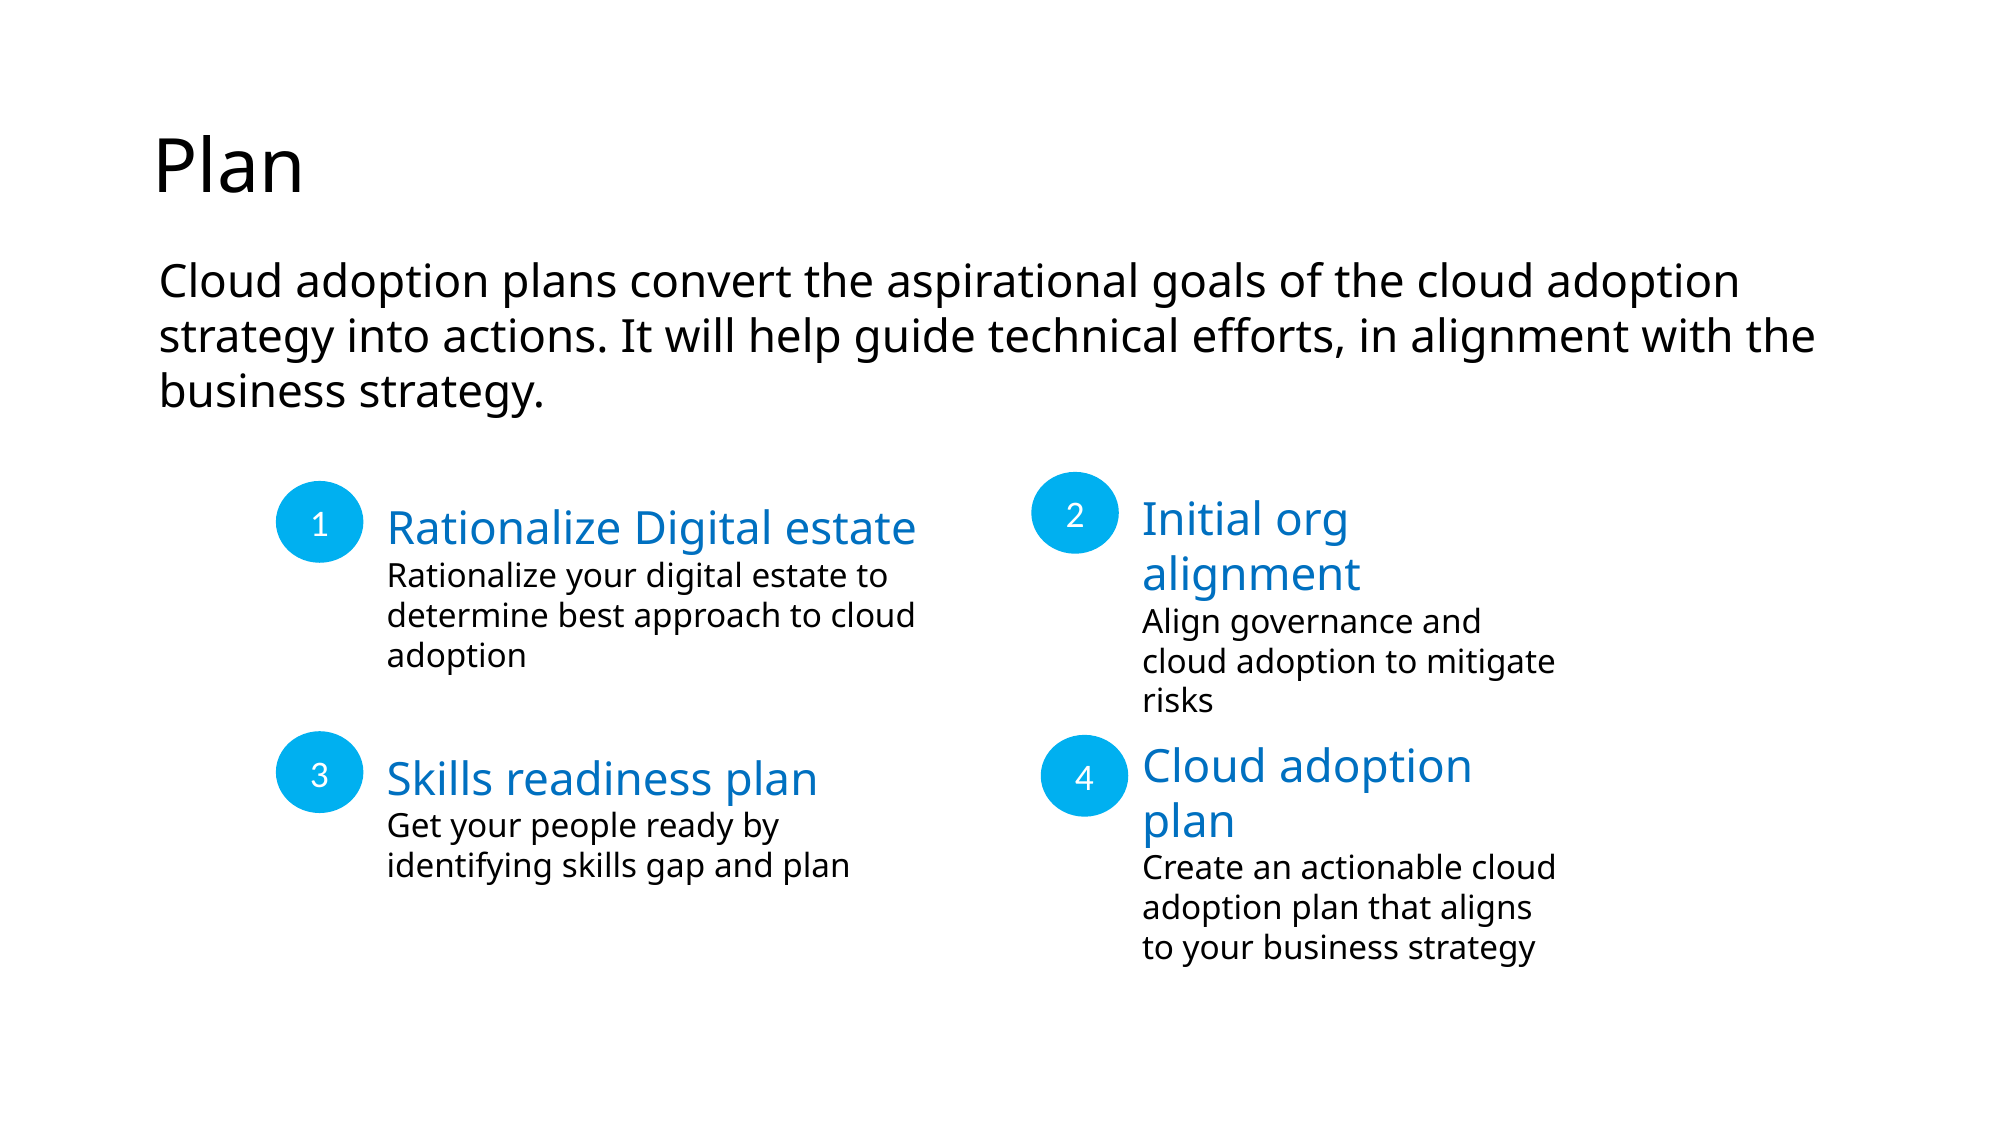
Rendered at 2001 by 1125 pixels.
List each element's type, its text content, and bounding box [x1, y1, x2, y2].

text_box Skills readiness plan Get your people ready by identifying skills gap and plan [371, 741, 884, 892]
text_box Cloud adoption plan Create an actionable cloud adoption plan that aligns to your business strategy [1127, 728, 1582, 974]
title Plan [137, 59, 1863, 278]
text_box Cloud adoption plans convert the aspirational goals of the cloud adoption strategy into actions. It will help guide technical efforts, in alignment with the business strategy. [143, 244, 1932, 469]
text_box 4 [1040, 734, 1127, 817]
text_box 1 [275, 480, 364, 563]
text_box Initial org alignment Align governance and cloud adoption to mitigate risks [1127, 482, 1582, 727]
text_box 3 [275, 731, 364, 814]
text_box Rationalize Digital estate Rationalize your digital estate to determine best approach to cloud adoption [371, 491, 1000, 682]
text_box 2 [1031, 471, 1119, 554]
